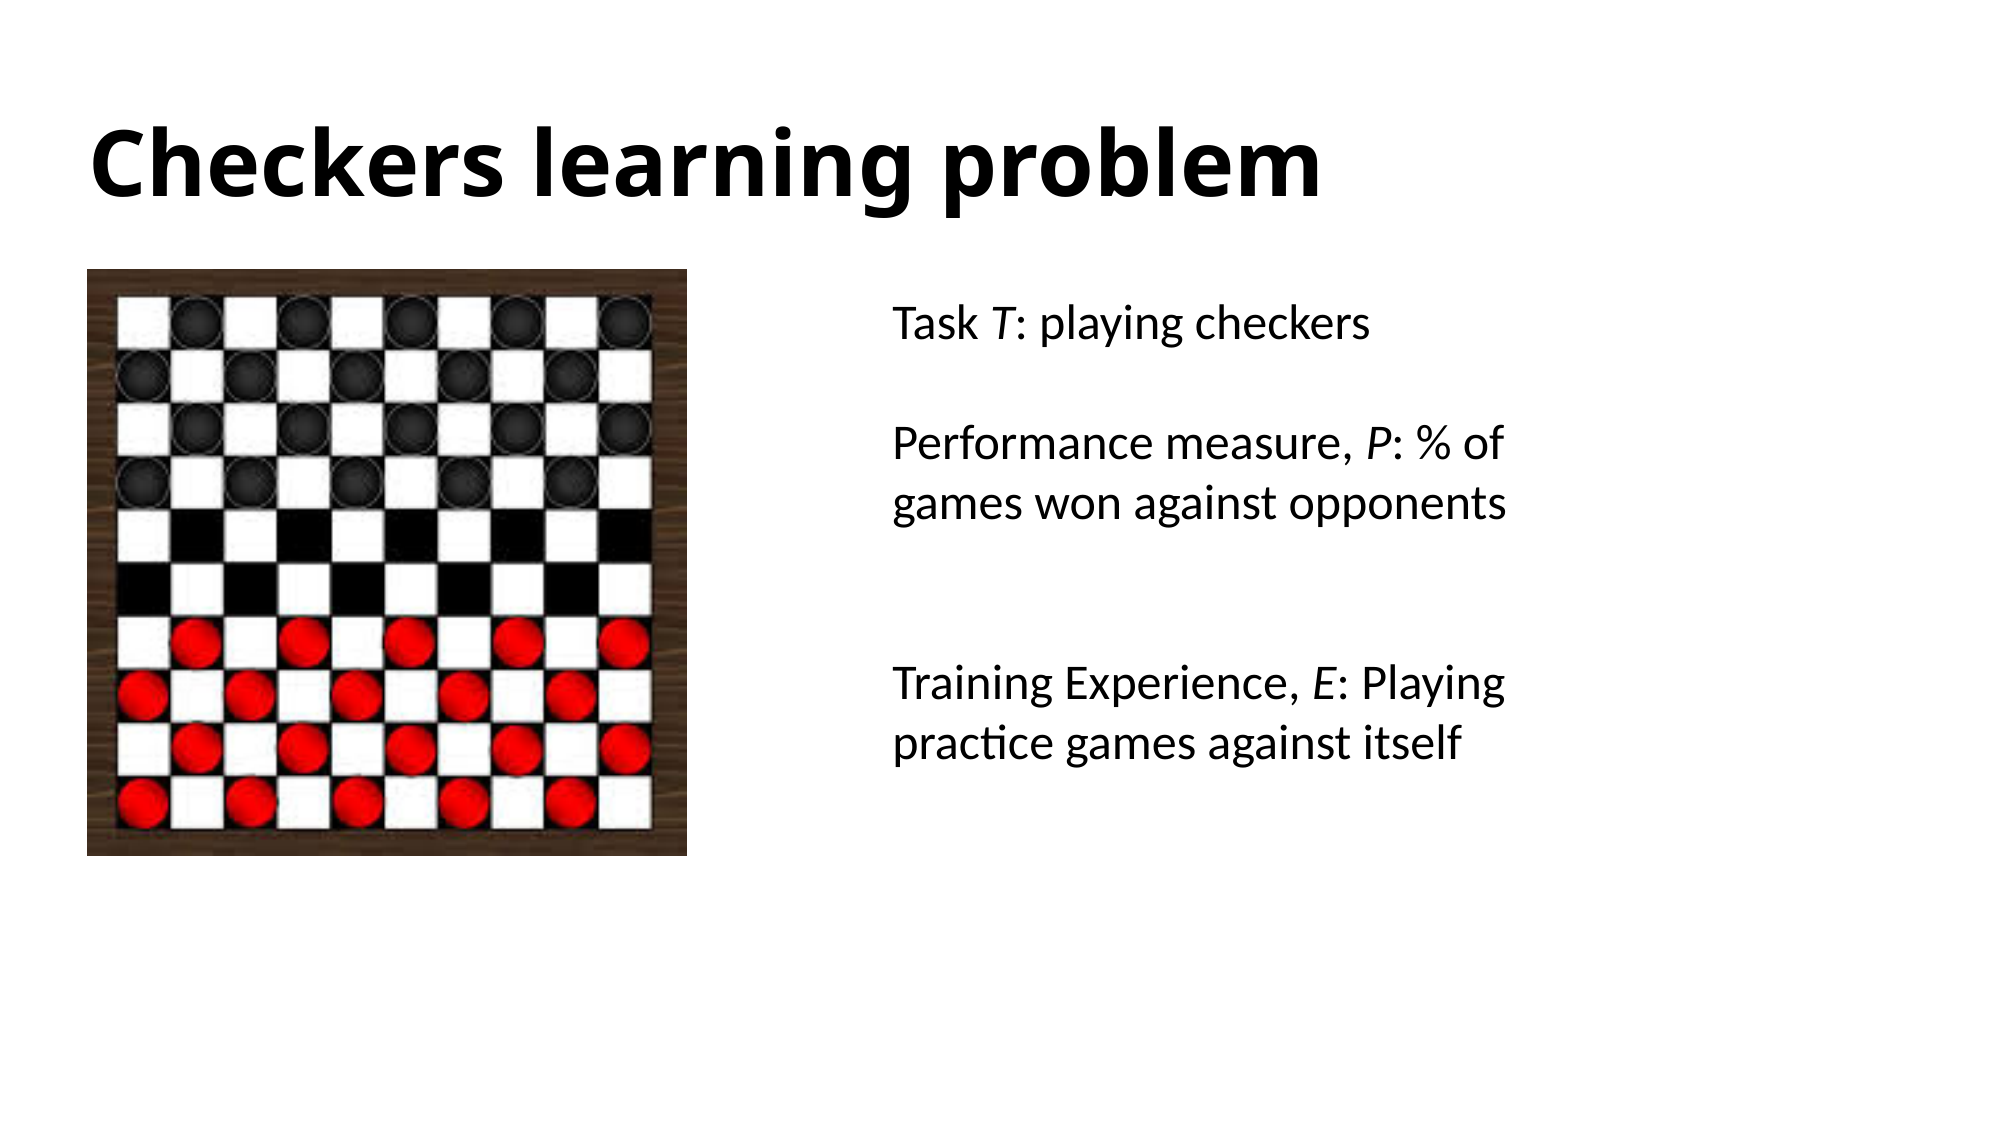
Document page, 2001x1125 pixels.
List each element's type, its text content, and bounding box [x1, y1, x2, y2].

text_box Task T: playing checkers Performance measure, P: % of games won against opponents Training Experience, E: Playing practice games against itself [872, 269, 1651, 1000]
title Checkers learning problem [68, 97, 1932, 223]
picture [87, 269, 687, 856]
